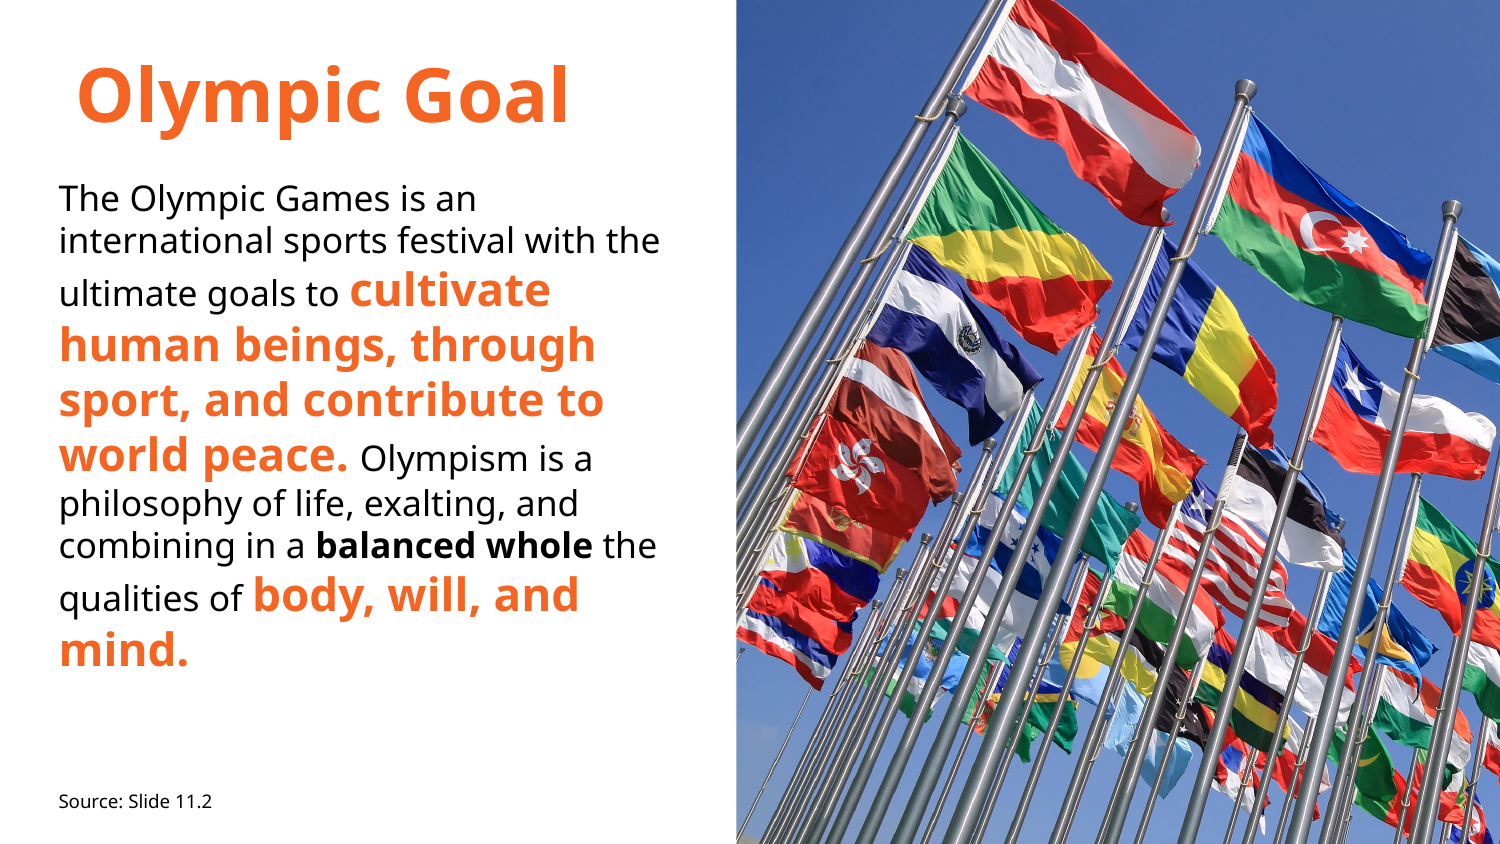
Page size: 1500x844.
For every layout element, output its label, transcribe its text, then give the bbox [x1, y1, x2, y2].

text_box Source: Slide 11.2 [43, 778, 731, 824]
picture [736, 0, 1500, 844]
title The Olympic Games is an international sports festival with the ultimate goals to cultivate human beings, through sport, and contribute to world peace. Olympism is a philosophy of life, exalting, and combining in a balanced whole the qualities of body, will, and mind. [43, 105, 708, 746]
text_box Olympic Goal [60, 32, 708, 153]
